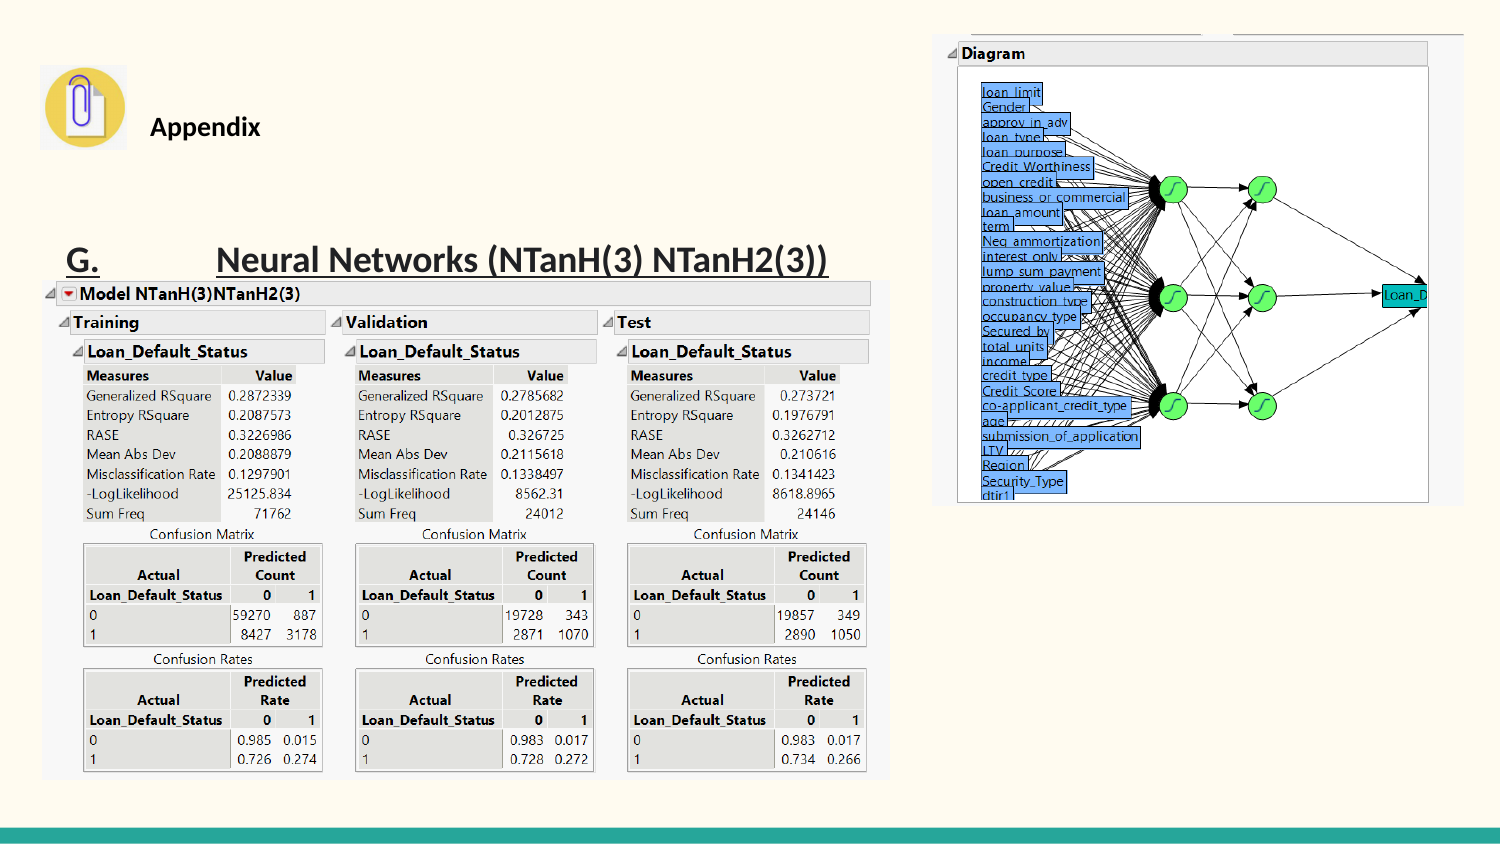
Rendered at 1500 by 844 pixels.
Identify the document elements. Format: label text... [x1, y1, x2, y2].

title 7. Appendix [51, 57, 926, 158]
picture [40, 64, 127, 151]
list G. Neural Networks (NTanH(3) NTanH2(3)) [51, 192, 1449, 750]
picture [42, 280, 890, 781]
picture [931, 34, 1464, 506]
